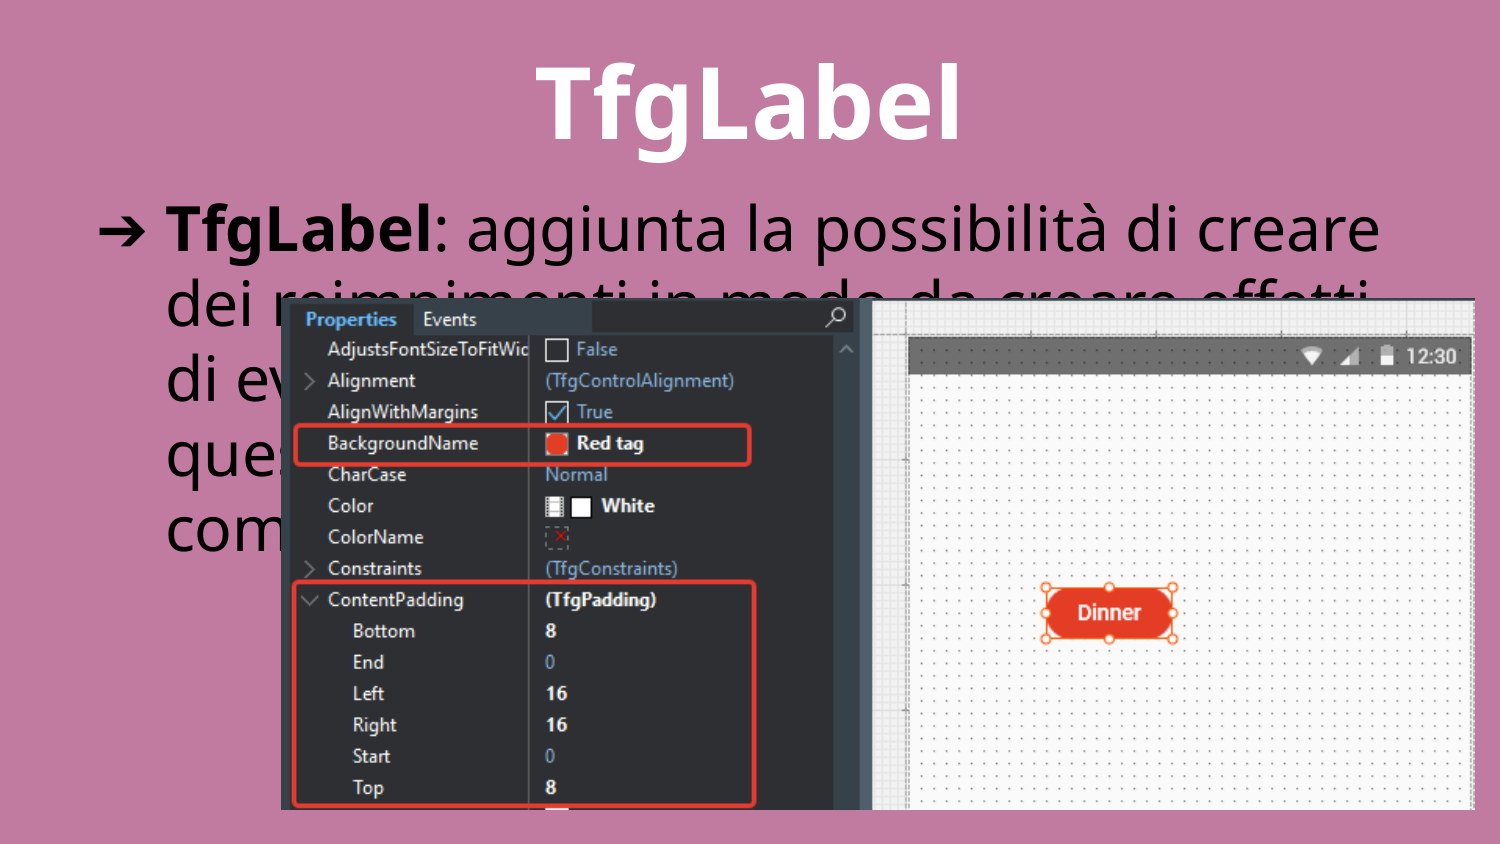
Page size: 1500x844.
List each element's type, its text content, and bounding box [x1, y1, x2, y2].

title TfgLabel [75, 33, 1425, 174]
list TfgLabel: aggiunta la possibilità di creare dei reimpimenti in modo da creare effetti di evidenziazione personalizzati. Prima questa attività aveva bisogno di due componenti (TfgLayout e TfgLabel) [75, 174, 1425, 808]
picture [281, 298, 1475, 811]
